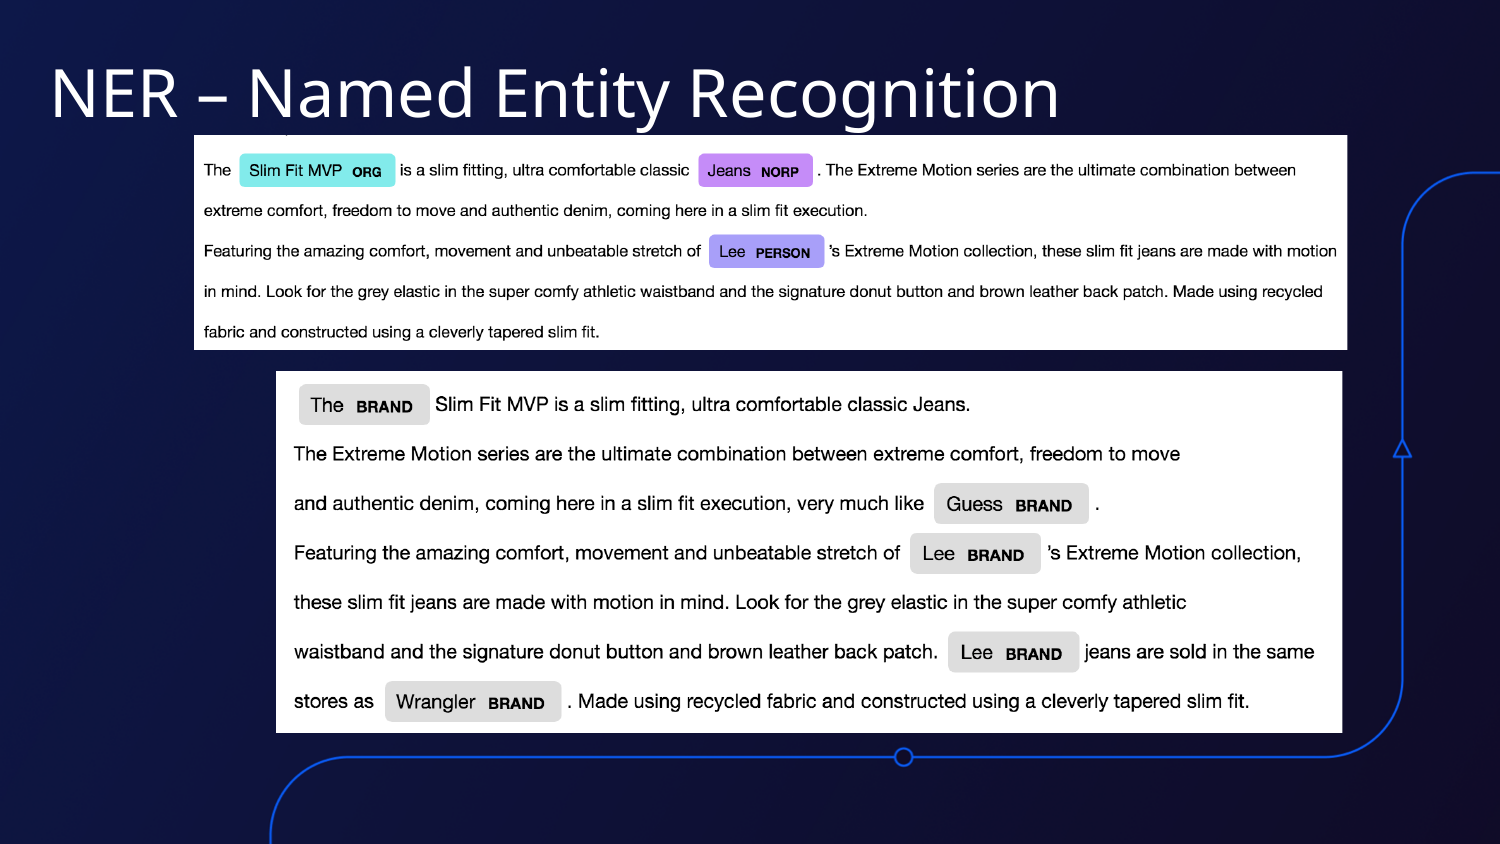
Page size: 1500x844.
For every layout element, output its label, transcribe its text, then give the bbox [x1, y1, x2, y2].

text_box NER – Named Entity Recognition [34, 23, 1125, 146]
picture [0, 0, 1500, 844]
